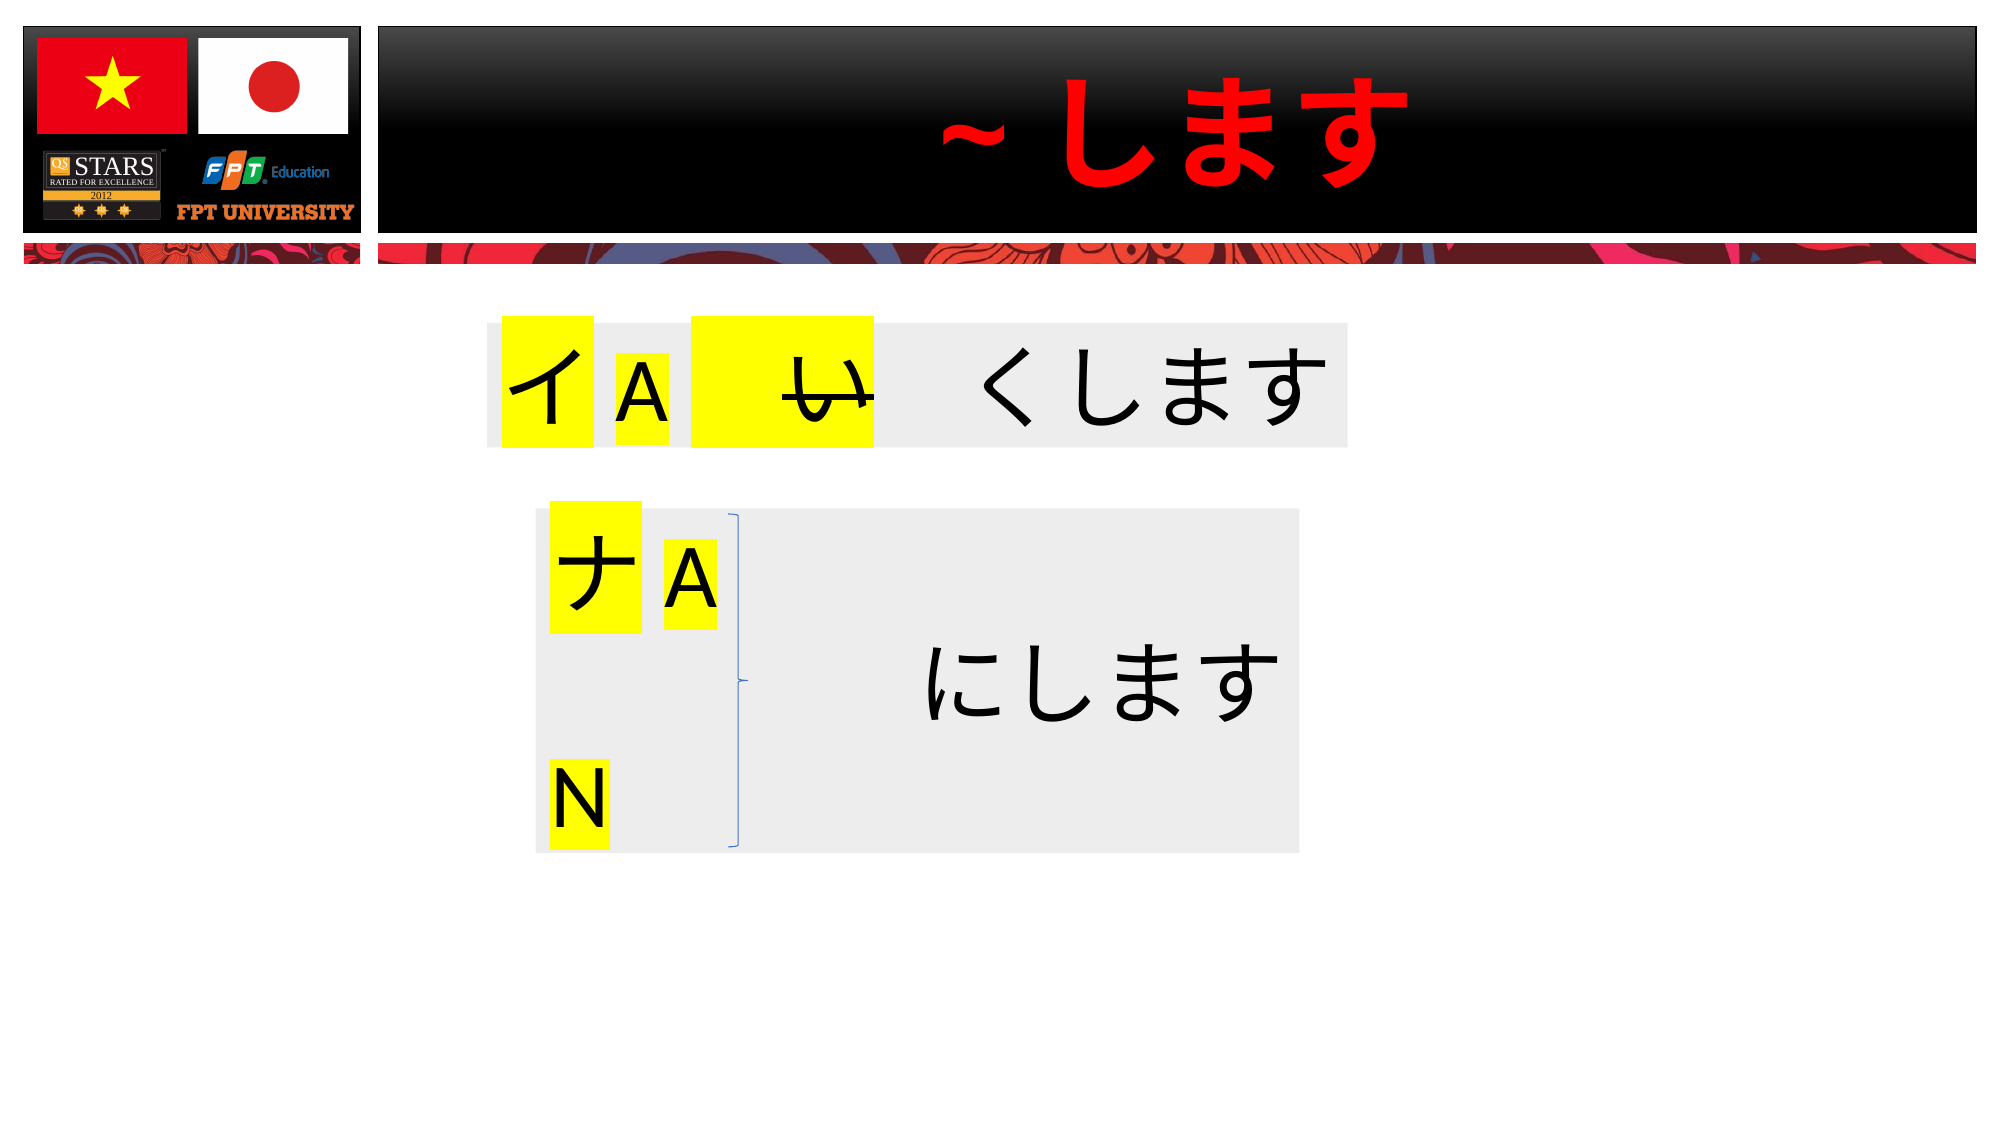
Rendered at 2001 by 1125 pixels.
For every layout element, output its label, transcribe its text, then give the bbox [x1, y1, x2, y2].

text_box [23, 26, 361, 233]
picture [37, 38, 187, 134]
text_box イA い くします [487, 322, 1348, 448]
text_box ~します [378, 26, 1977, 233]
text_box [728, 513, 749, 848]
picture [378, 243, 1977, 264]
picture [23, 243, 361, 264]
picture [198, 38, 349, 134]
text_box ナA にします N [535, 508, 1300, 853]
picture [36, 136, 361, 233]
